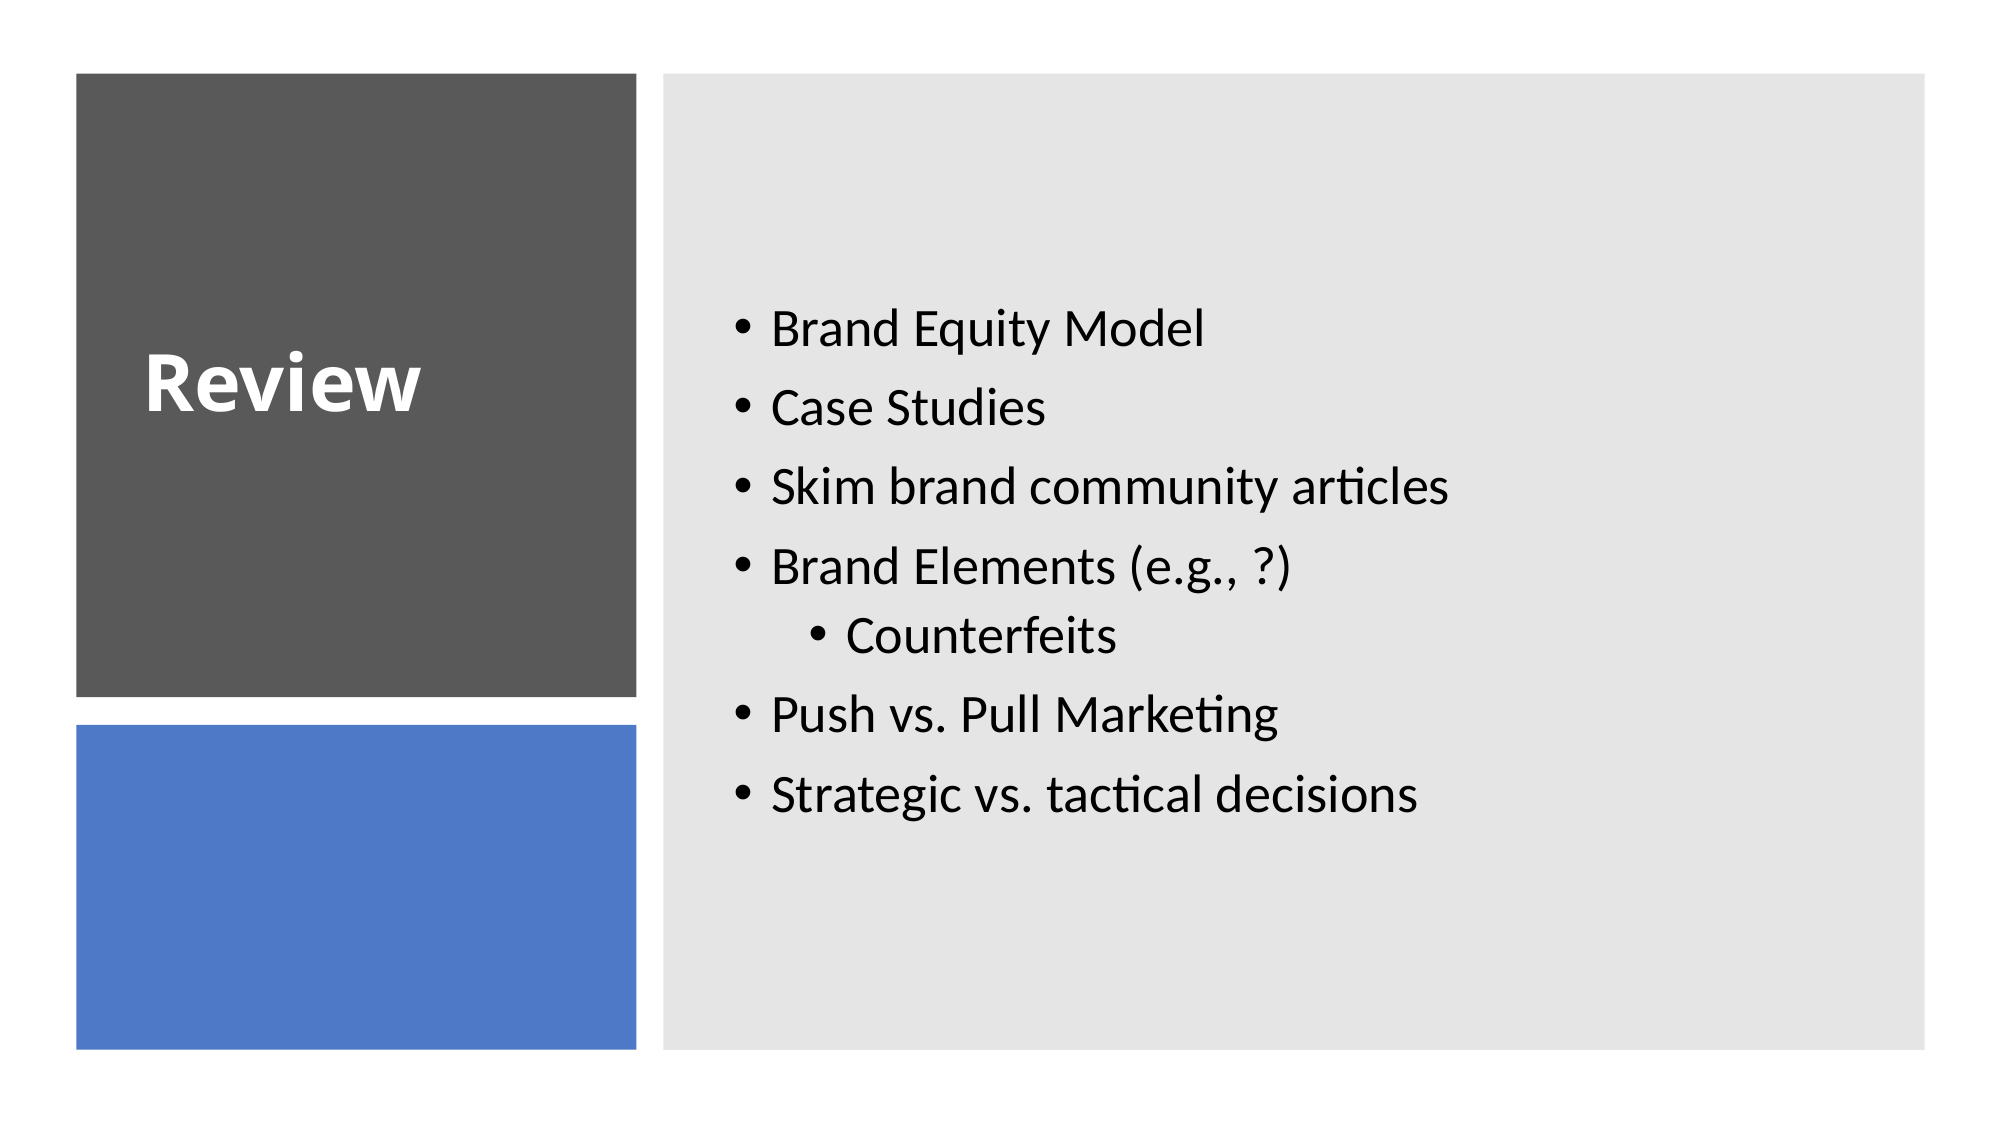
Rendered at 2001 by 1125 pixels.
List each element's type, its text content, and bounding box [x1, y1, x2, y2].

list Brand Equity Model Case Studies Skim brand community articles Brand Elements (e.g., ?) Counterfeits Push vs. Pull Marketing Strategic vs. tactical decisions [718, 112, 1873, 1011]
title Review [127, 120, 595, 652]
text_box [662, 72, 1926, 1051]
text_box [75, 72, 637, 698]
text_box [75, 724, 637, 1051]
